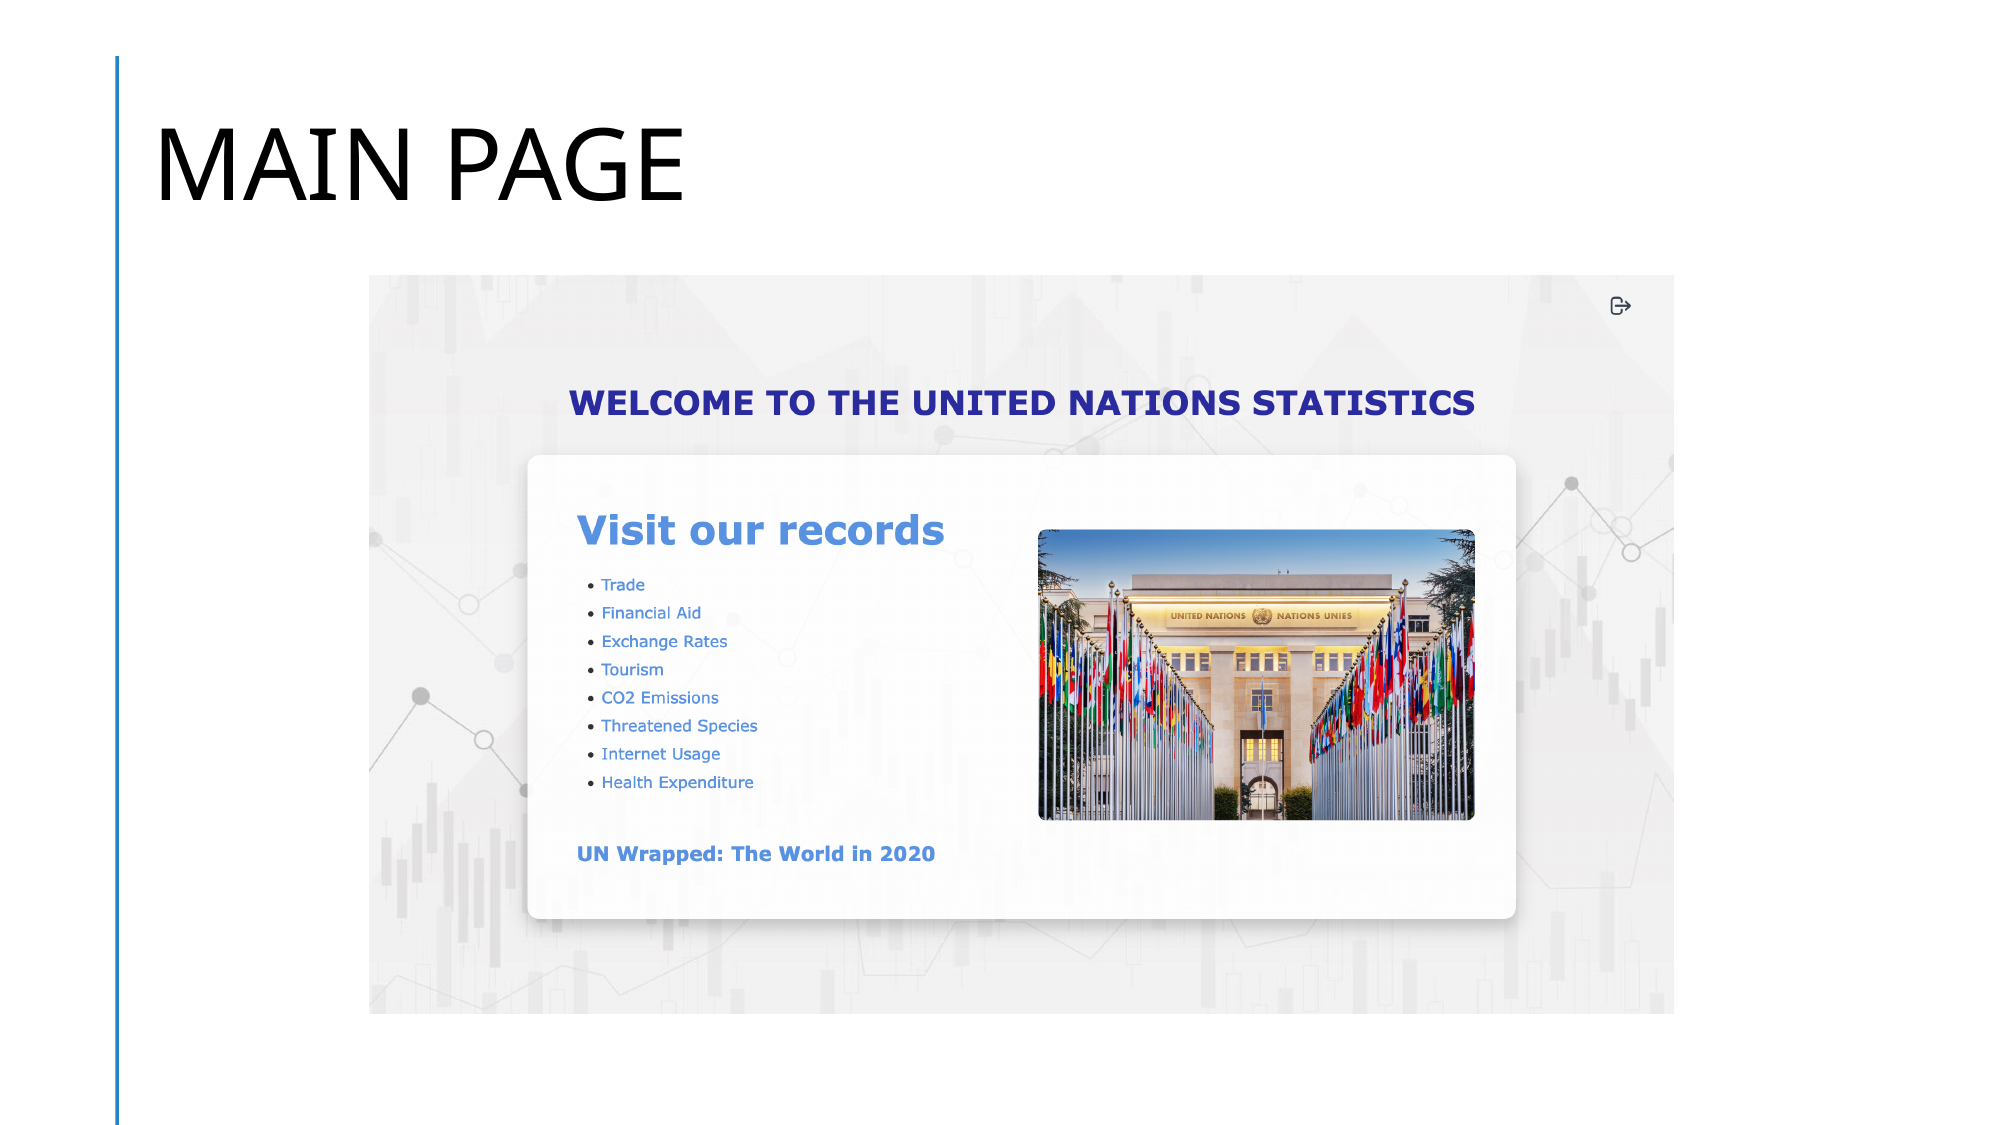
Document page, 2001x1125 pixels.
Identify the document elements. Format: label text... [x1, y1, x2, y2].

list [369, 275, 1674, 1014]
title MAIN PAGE [137, 59, 1863, 278]
